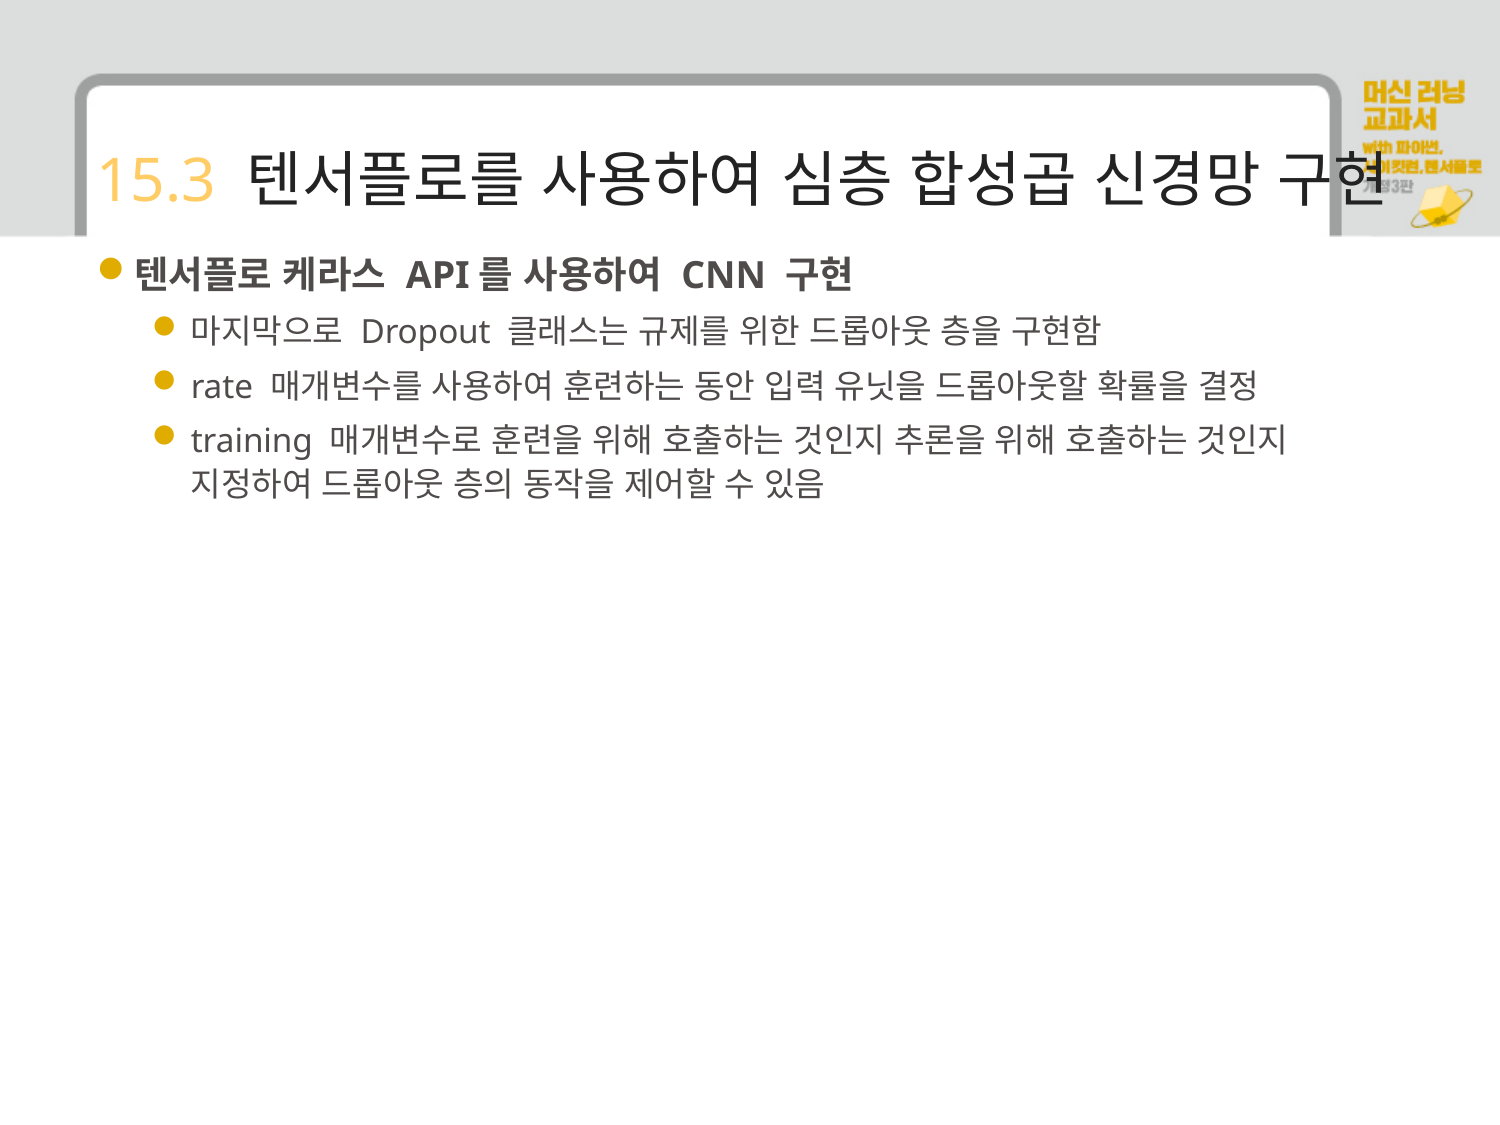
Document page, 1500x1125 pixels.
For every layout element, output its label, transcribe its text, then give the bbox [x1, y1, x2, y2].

title 15.3 텐서플로를 사용하여 심층 합성곱 신경망 구현 [81, 90, 1412, 222]
list 텐서플로 케라스 API를 사용하여 CNN 구현 마지막으로 Dropout 클래스는 규제를 위한 드롭아웃 층을 구현함 rate 매개변수를 사용하여 훈련하는 동안 입력 유닛을 드롭아웃할 확률을 결정 training 매개변수로 훈련을 위해 호출하는 것인지 추론을 위해 호출하는 것인지 지정하여 드롭아웃 층의 동작을 제어할 수 있음 [81, 239, 1412, 1054]
picture [0, 0, 1500, 1125]
